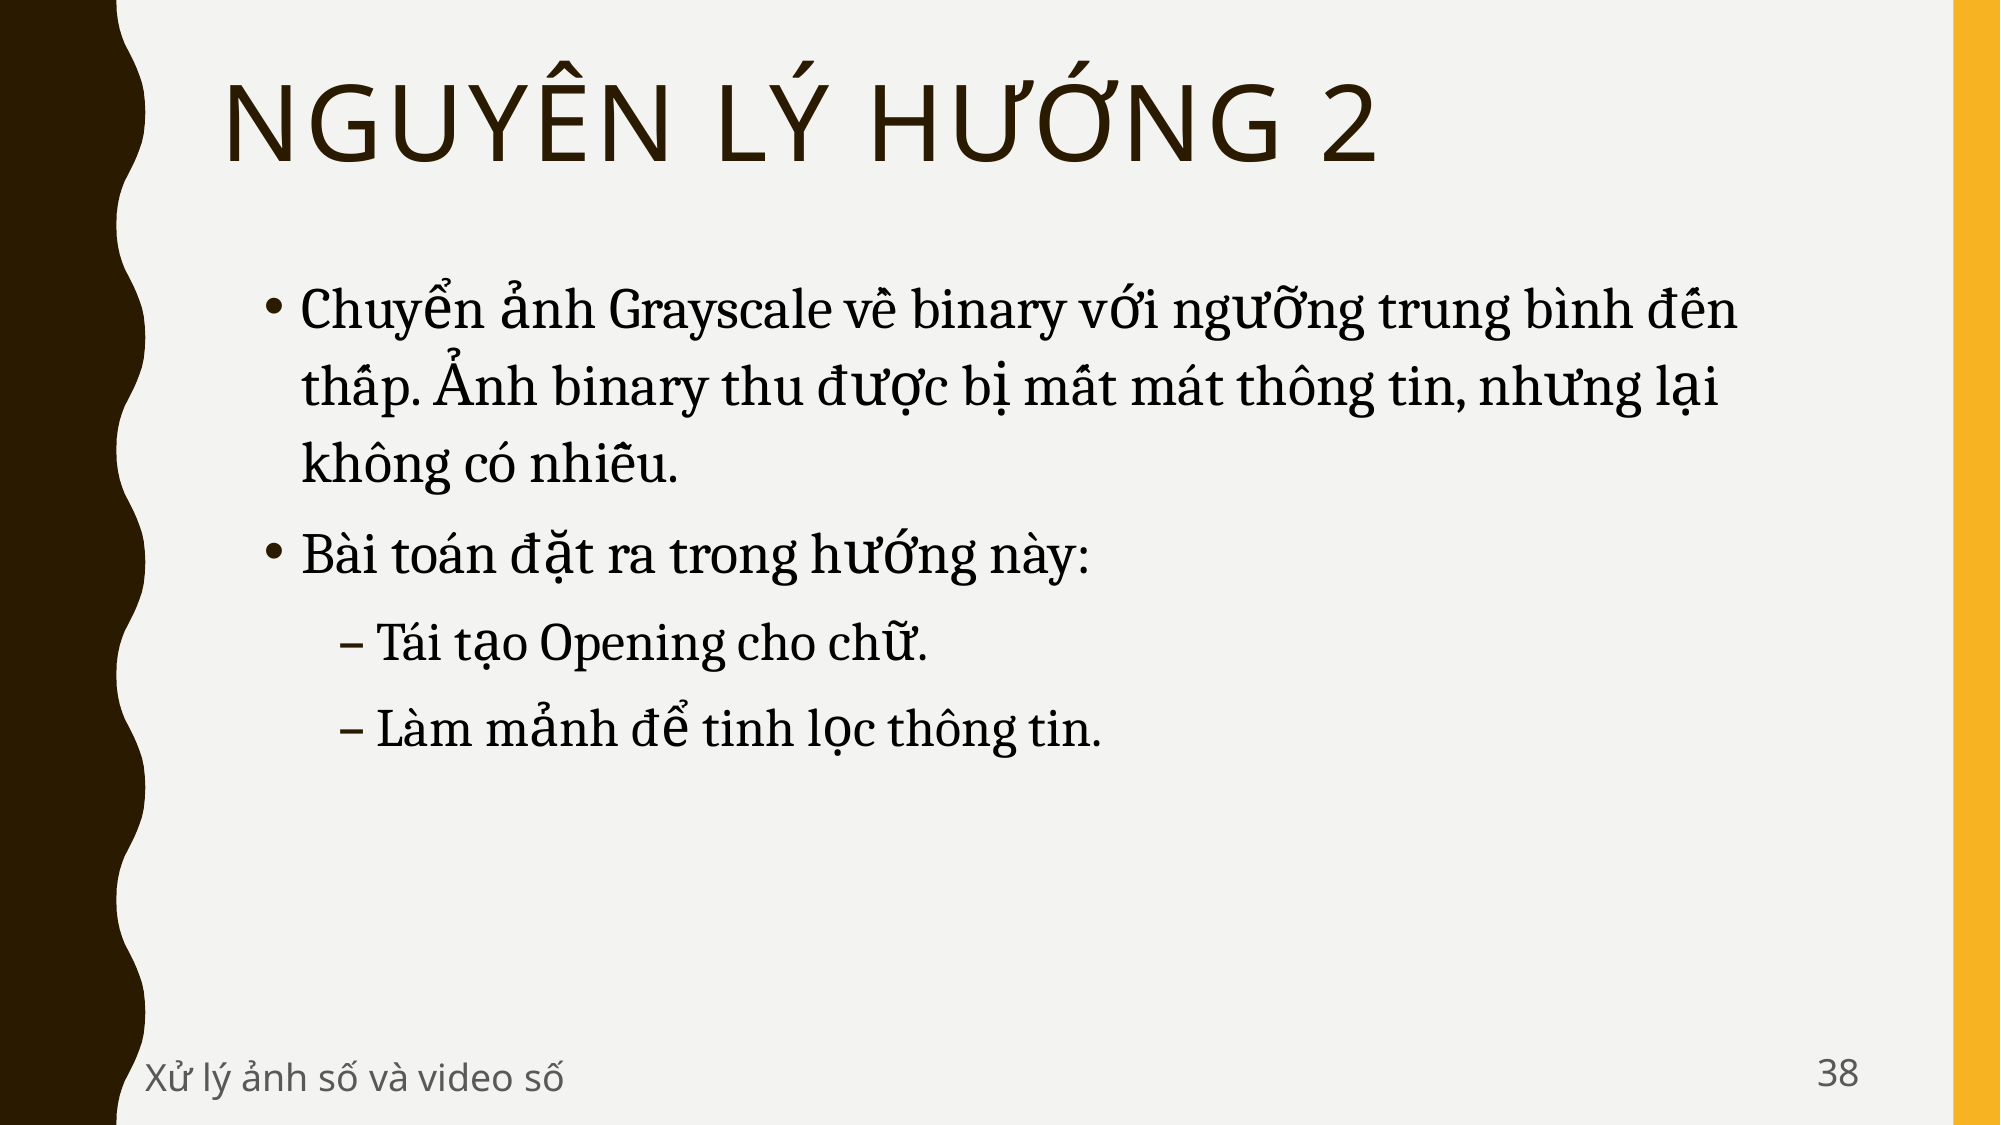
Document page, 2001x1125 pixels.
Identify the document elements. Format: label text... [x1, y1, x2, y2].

title Nguyên lý hướng 2 [205, 62, 1875, 308]
footer Xử lý ảnh số và video số [18, 1048, 694, 1105]
list Chuyển ảnh Grayscale về binary với ngưỡng trung bình đến thấp. Ảnh binary thu được bị mất mát thông tin, nhưng lại không có nhiễu. Bài toán đặt ra trong hướng này: Tái tạo Opening cho chữ. Làm mảnh để tinh lọc thông tin. [249, 255, 1832, 443]
slide_number 38 [1412, 1045, 1875, 1103]
